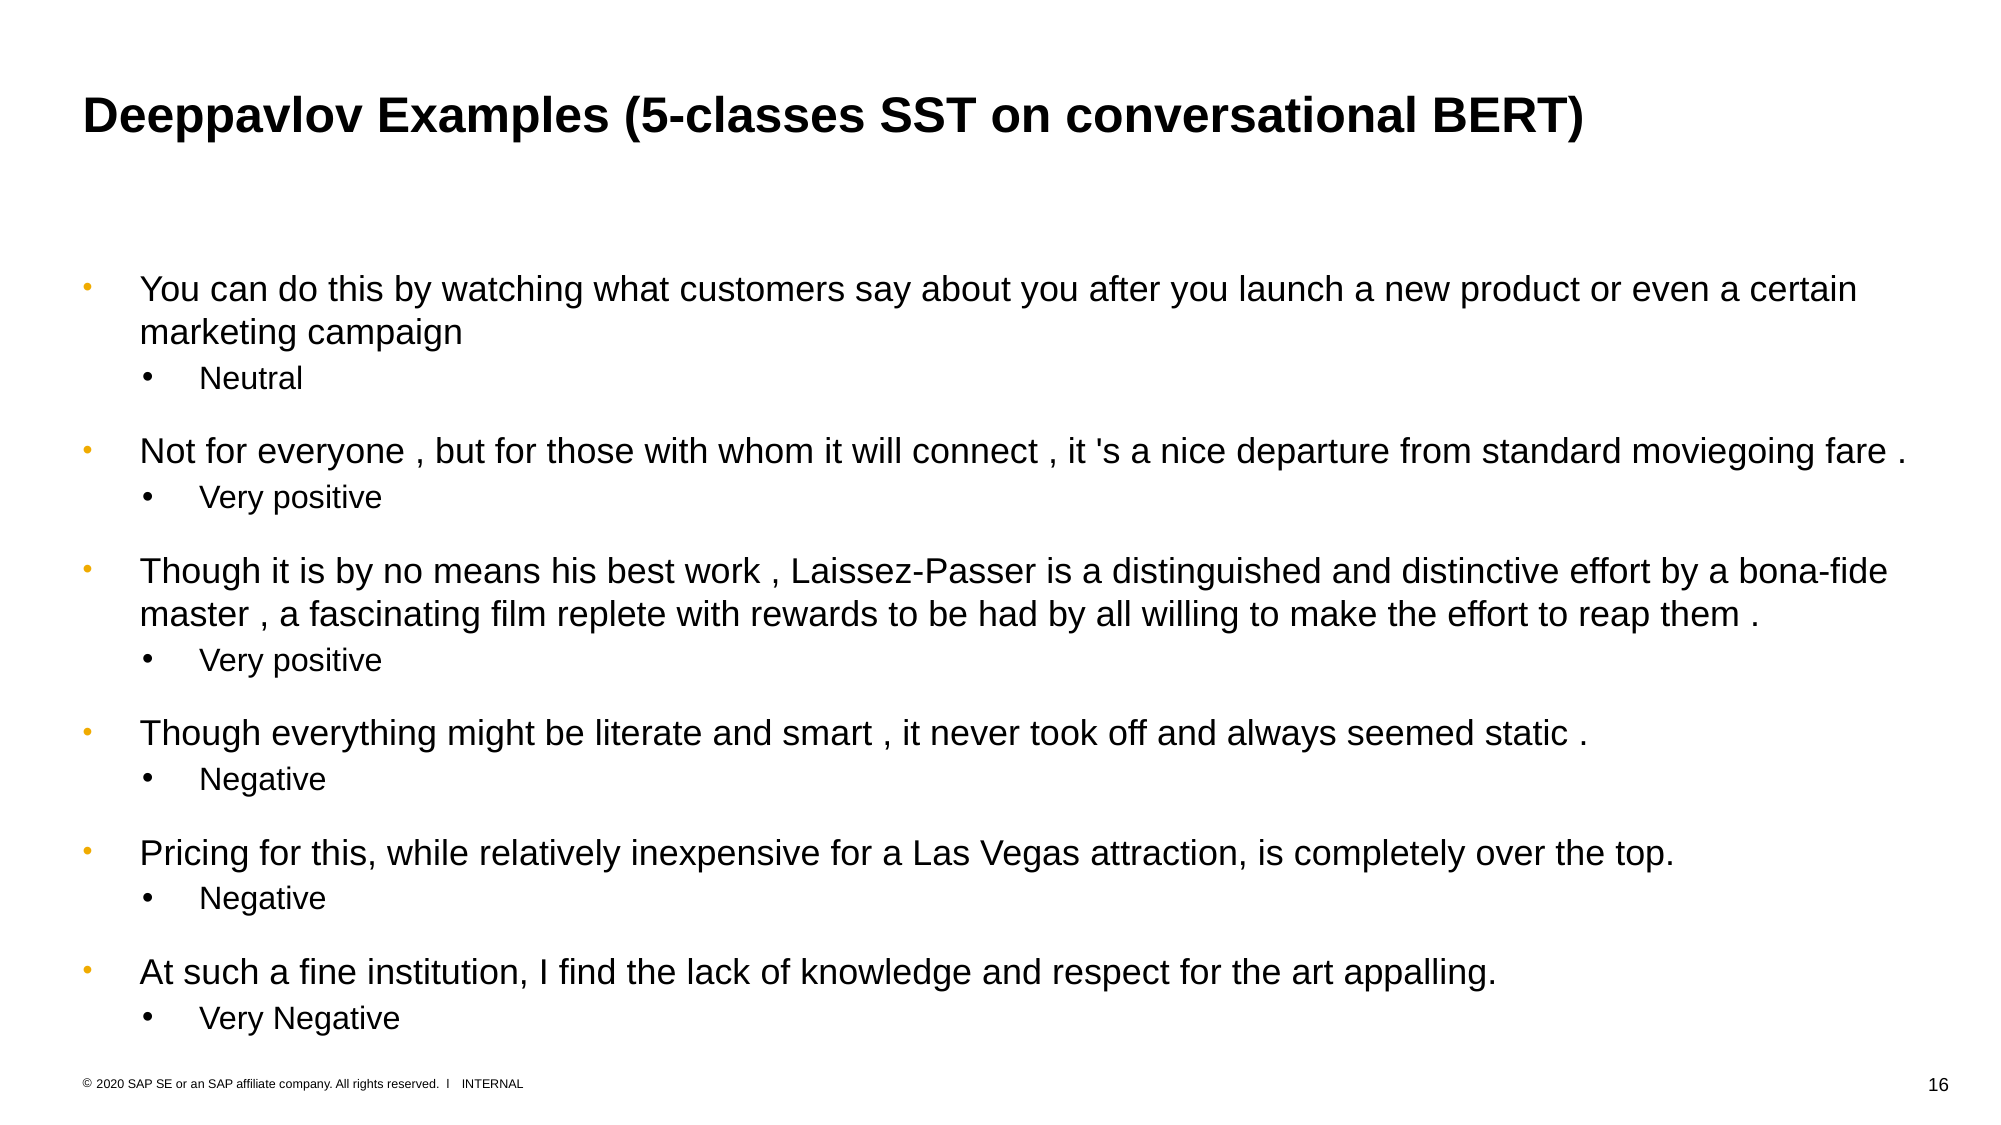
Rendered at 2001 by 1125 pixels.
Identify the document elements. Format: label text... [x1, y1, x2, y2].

list You can do this by watching what customers say about you after you launch a new product or even a certain marketing campaign Neutral Not for everyone , but for those with whom it will connect , it 's a nice departure from standard moviegoing fare . Very positive Though it is by no means his best work , Laissez-Passer is a distinguished and distinctive effort by a bona-fide master , a fascinating film replete with rewards to be had by all willing to make the effort to reap them . Very positive Though everything might be literate and smart , it never took off and always seemed static . Negative Pricing for this, while relatively inexpensive for a Las Vegas attraction, is completely over the top. Negative At such a fine institution, I find the lack of knowledge and respect for the art appalling. Very Negative [82, 265, 1918, 1040]
title Deeppavlov Examples (5-classes SST on conversational BERT) [82, 82, 1918, 144]
